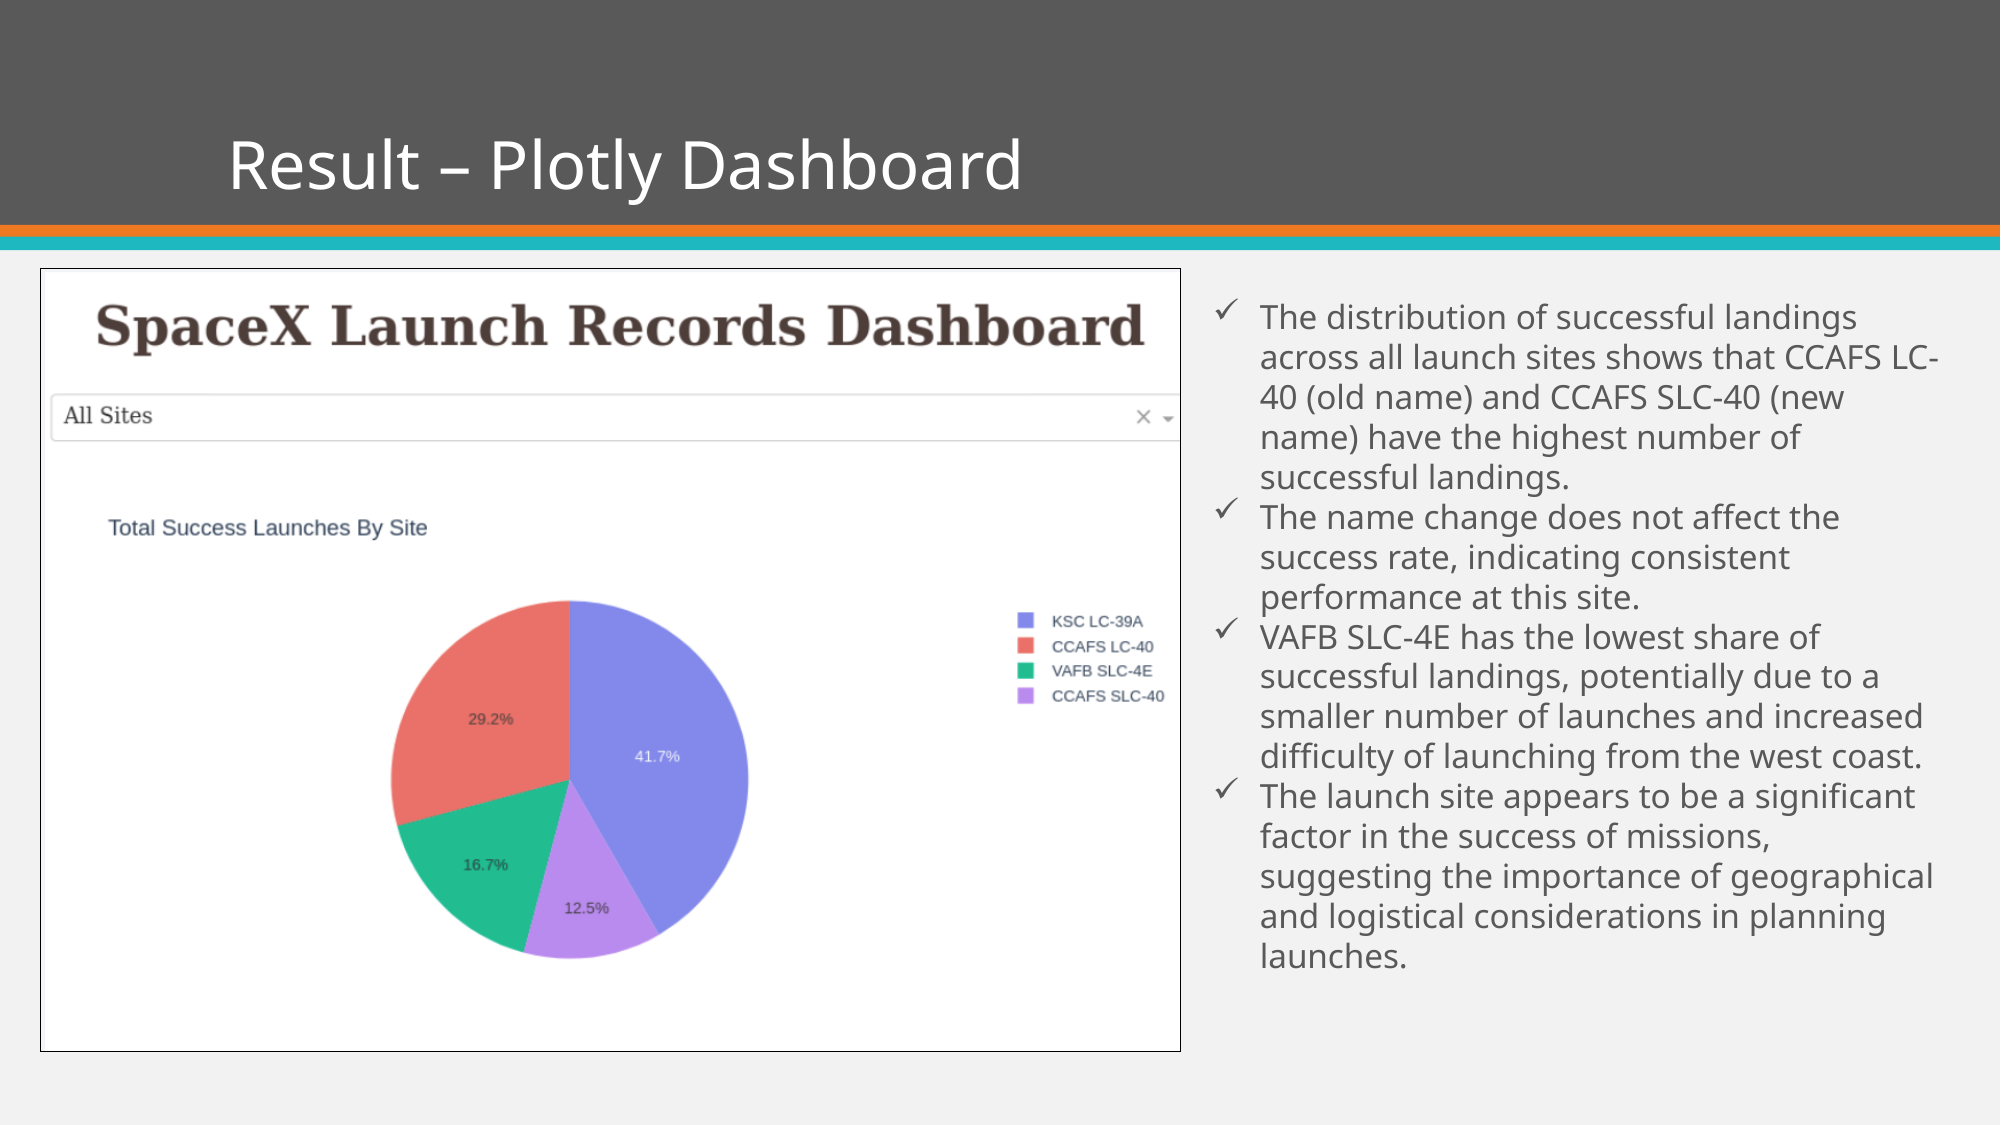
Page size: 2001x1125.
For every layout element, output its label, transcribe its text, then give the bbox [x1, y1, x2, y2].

text_box The distribution of successful landings across all launch sites shows that CCAFS LC-40 (old name) and CCAFS SLC-40 (new name) have the highest number of successful landings. The name change does not affect the success rate, indicating consistent performance at this site. VAFB SLC-4E has the lowest share of successful landings, potentially due to a smaller number of launches and increased difficulty of launching from the west coast. The launch site appears to be a significant factor in the success of missions, suggesting the importance of geographical and logistical considerations in planning launches. [1198, 289, 1960, 983]
title Result – Plotly Dashboard [212, 41, 1788, 212]
picture [40, 268, 1181, 1052]
